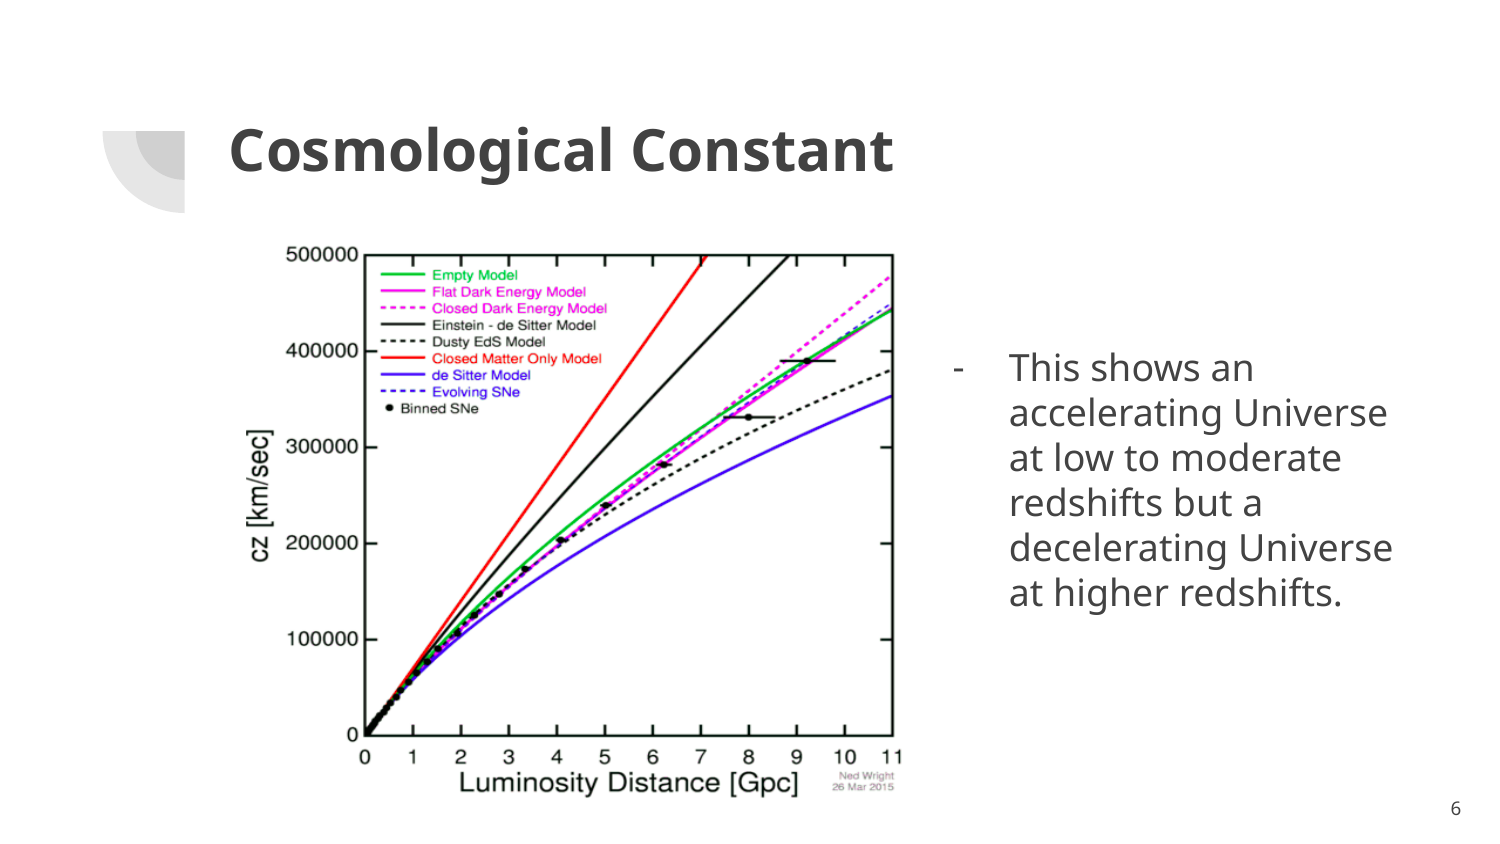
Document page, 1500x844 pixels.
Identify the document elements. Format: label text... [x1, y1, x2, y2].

text_box This shows an accelerating Universe at low to moderate redshifts but a decelerating Universe at higher redshifts. [924, 328, 1444, 610]
picture [246, 236, 920, 802]
slide_number ‹#› [1386, 777, 1477, 842]
title Cosmological Constant [213, 98, 1368, 263]
